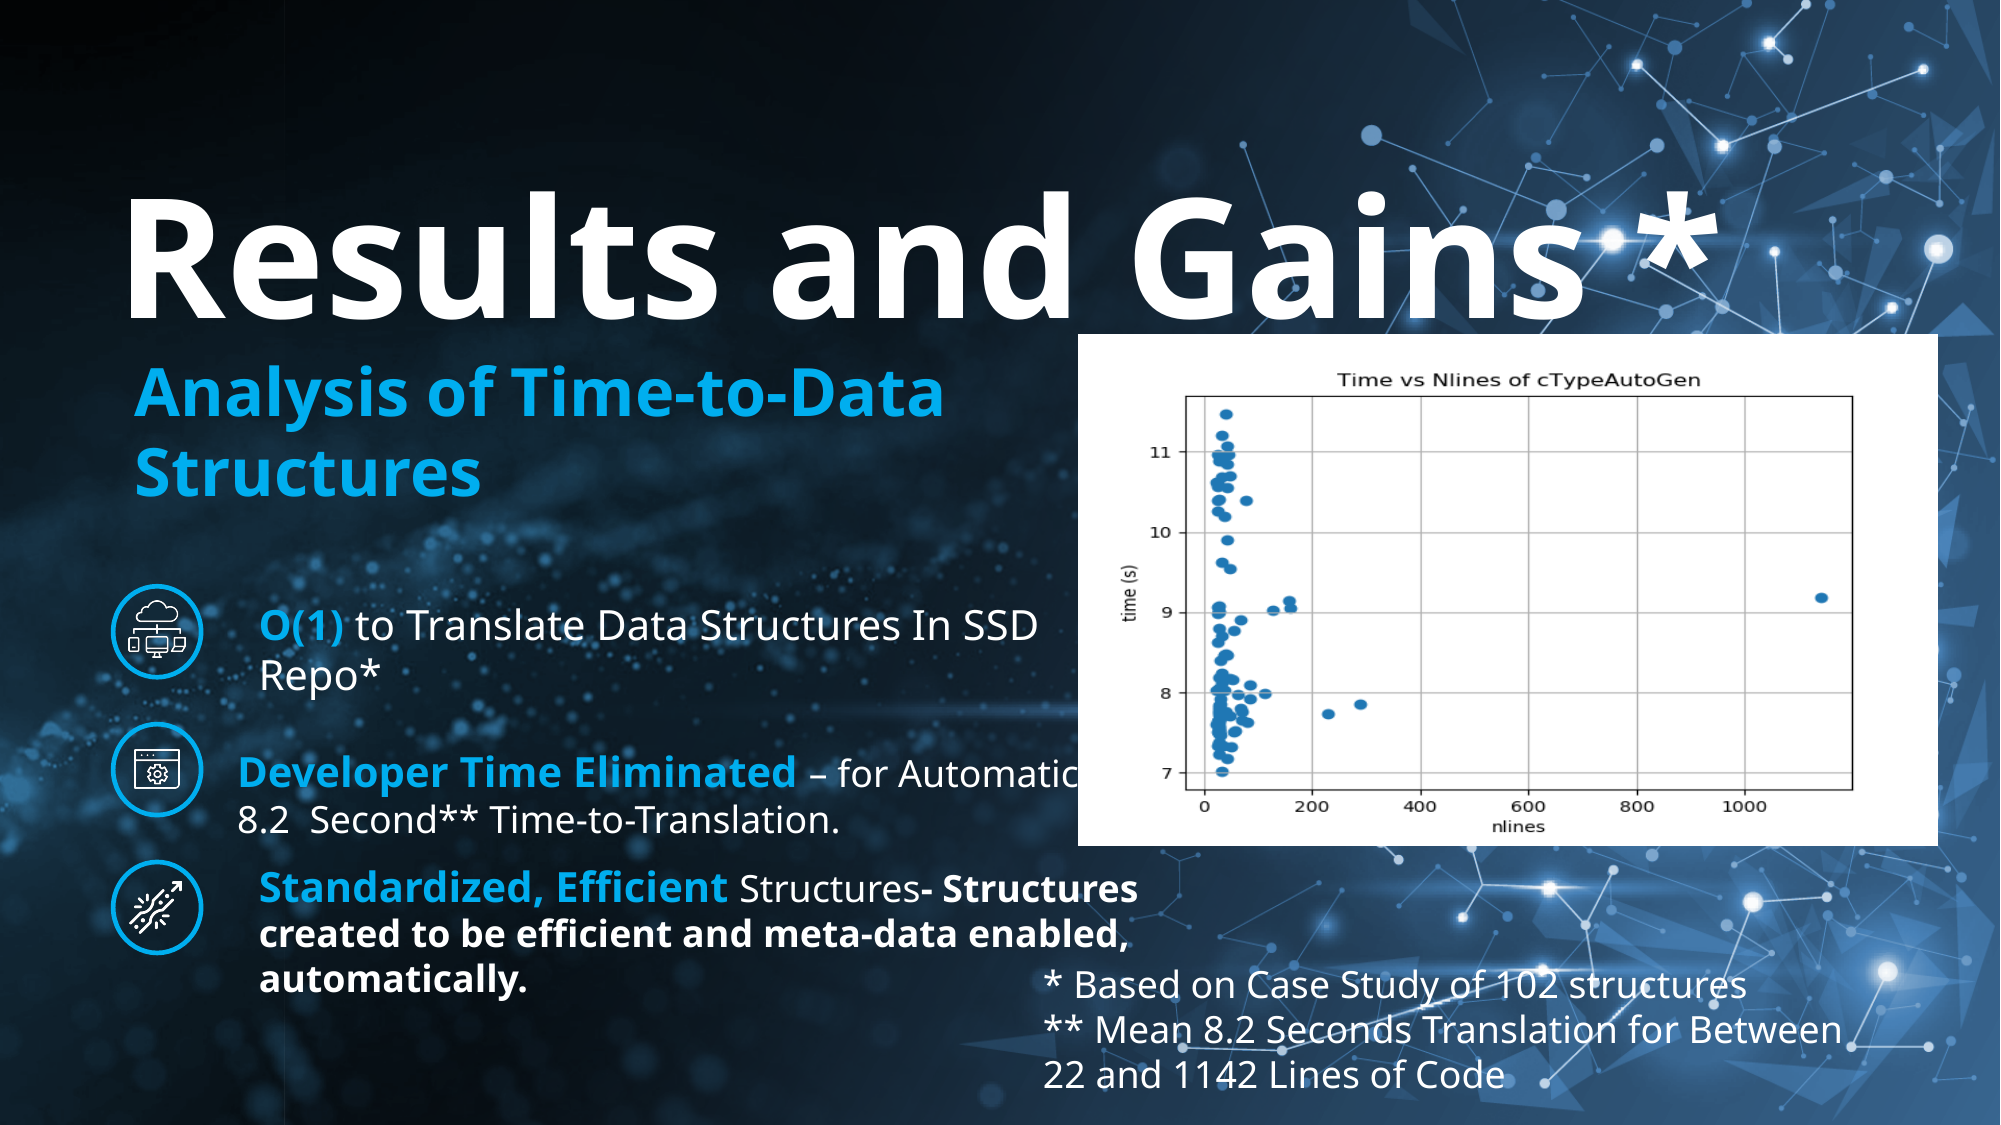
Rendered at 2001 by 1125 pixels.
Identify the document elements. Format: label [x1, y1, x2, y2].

text_box [113, 724, 202, 816]
text_box [113, 861, 202, 953]
text_box [113, 586, 202, 678]
picture [0, 0, 2000, 1125]
